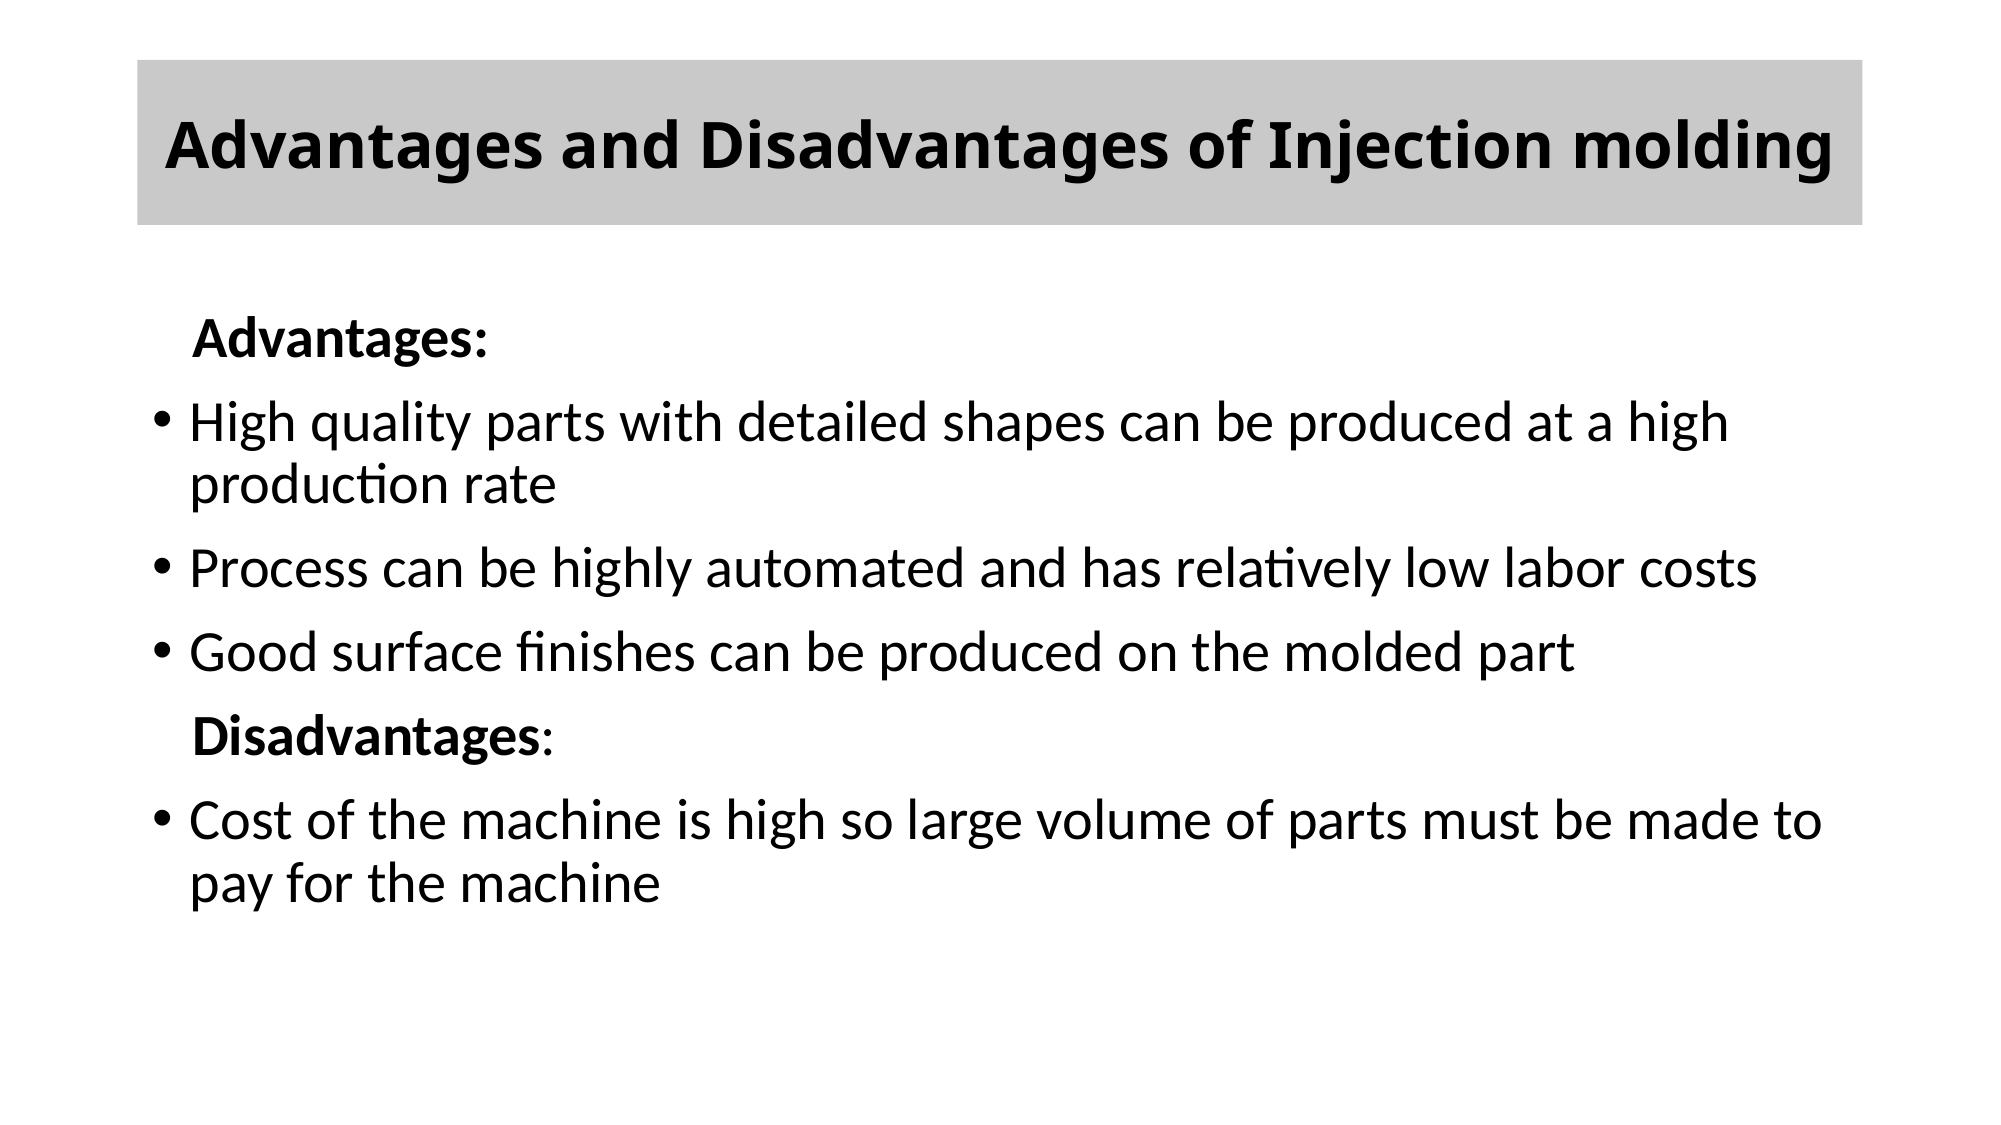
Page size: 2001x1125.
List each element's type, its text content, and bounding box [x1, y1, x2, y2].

title Advantages and Disadvantages of Injection molding [137, 59, 1863, 225]
list Advantages: High quality parts with detailed shapes can be produced at a high production rate Process can be highly automated and has relatively low labor costs Good surface finishes can be produced on the molded part Disadvantages: Cost of the machine is high so large volume of parts must be made to pay for the machine [137, 299, 1863, 1014]
